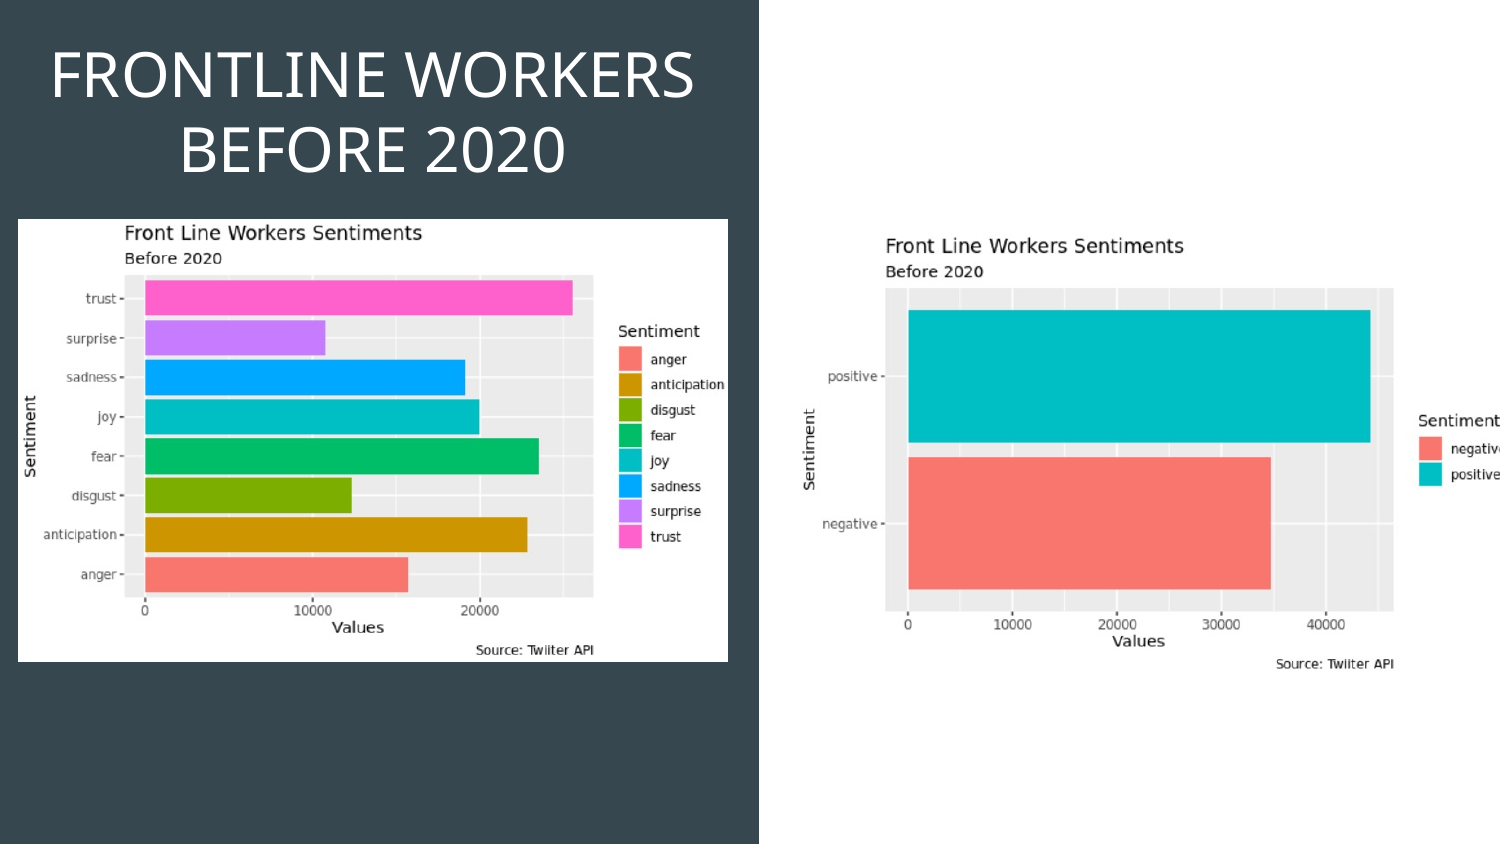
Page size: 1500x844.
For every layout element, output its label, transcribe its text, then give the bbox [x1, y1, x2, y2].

text_box [759, 0, 1500, 844]
picture [798, 232, 1500, 675]
picture [18, 219, 728, 662]
title FRONTLINE WORKERS BEFORE 2020 [23, 20, 723, 115]
